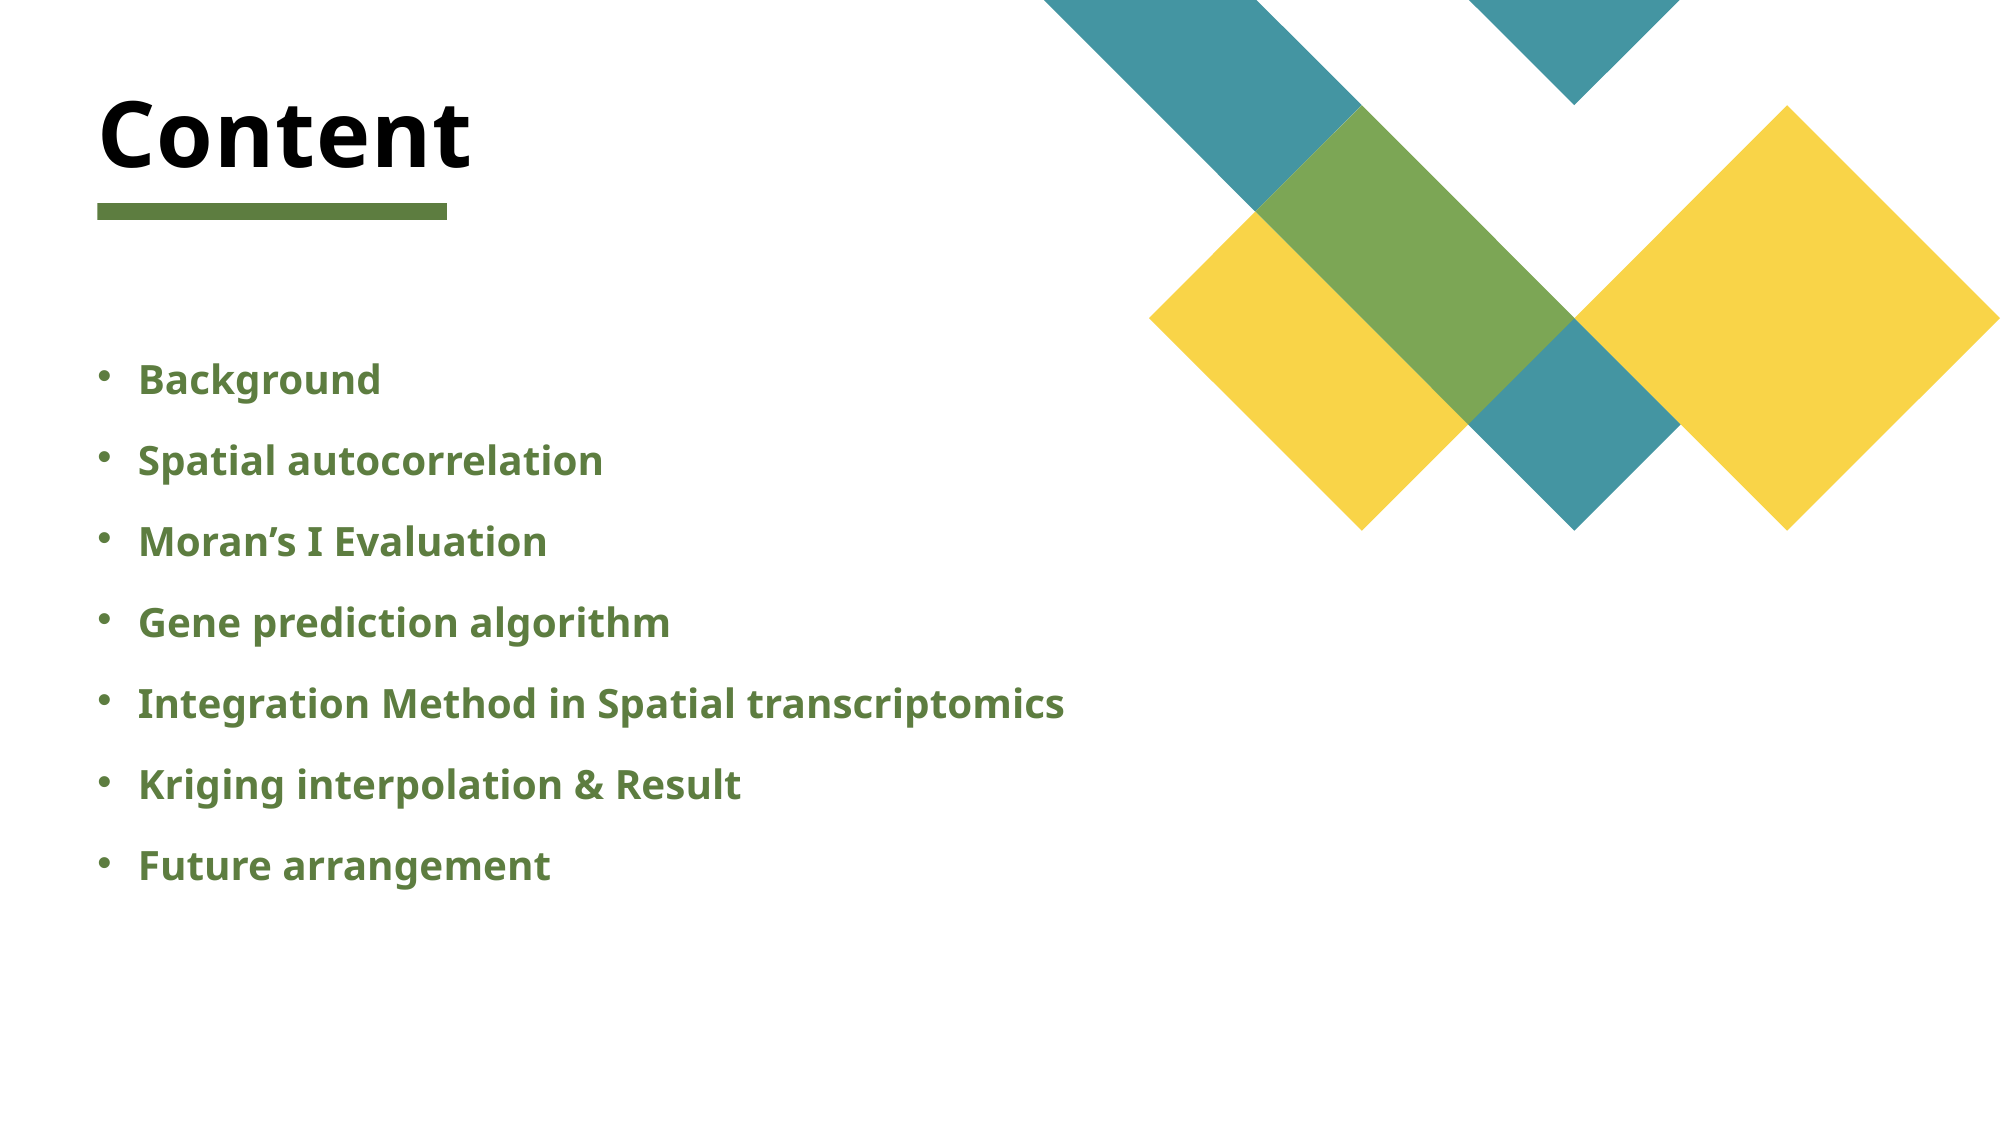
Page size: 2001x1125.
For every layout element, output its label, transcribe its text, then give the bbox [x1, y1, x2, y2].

list Background Spatial autocorrelation Moran’s I Evaluation Gene prediction algorithm Integration Method in Spatial transcriptomics Kriging interpolation & Result Future arrangement [97, 284, 1566, 893]
title Content [97, 64, 741, 188]
